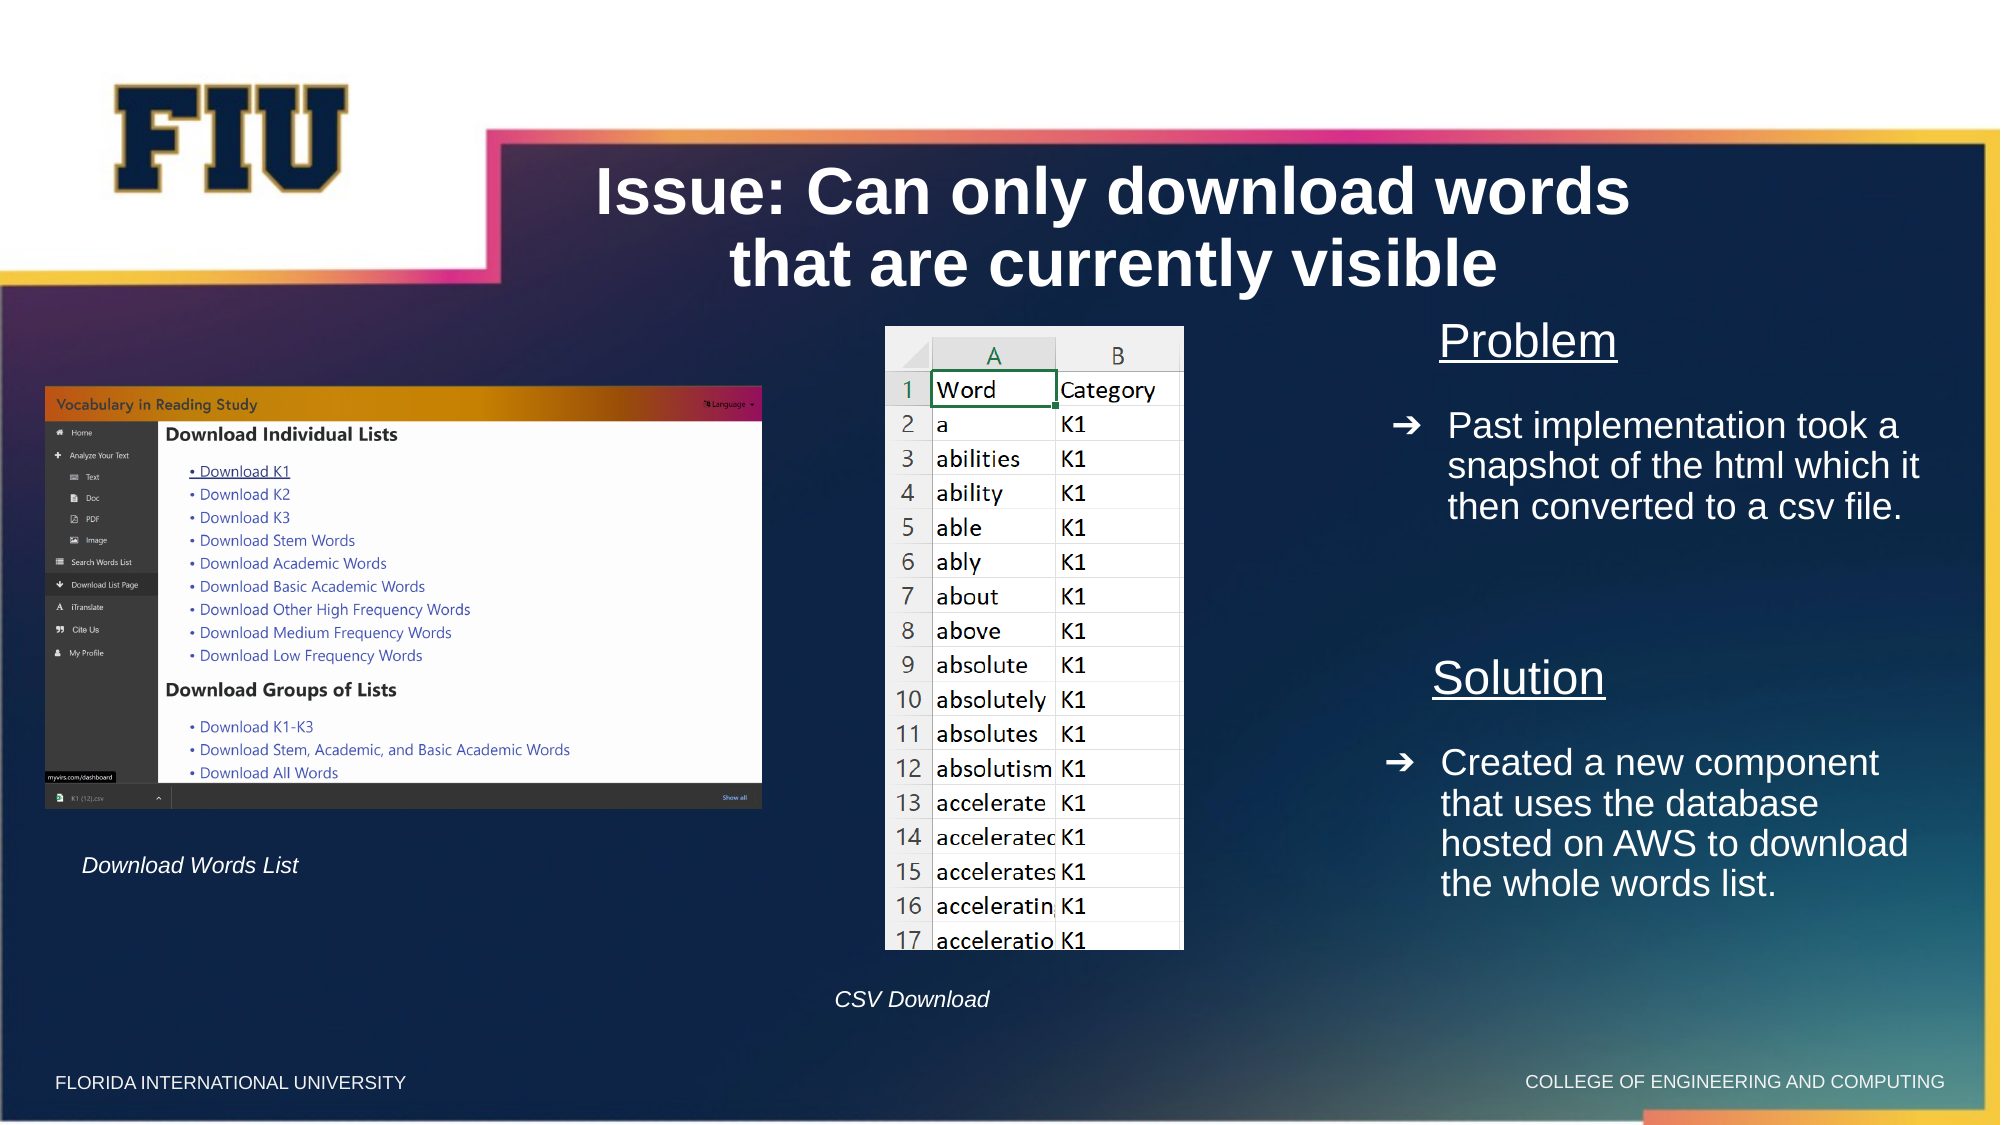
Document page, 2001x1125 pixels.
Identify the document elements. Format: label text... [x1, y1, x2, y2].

text_box Solution Created a new component that uses the database hosted on AWS to download the whole words list. [1350, 638, 1942, 972]
title Issue: Can only download words that are currently visible [532, 167, 1696, 291]
text_box CSV Download [819, 975, 1493, 1025]
text_box Problem Past implementation took a snapshot of the html which it then converted to a csv file. [1357, 301, 1948, 595]
text_box Download Words List [66, 841, 740, 891]
picture [0, 0, 2000, 1125]
